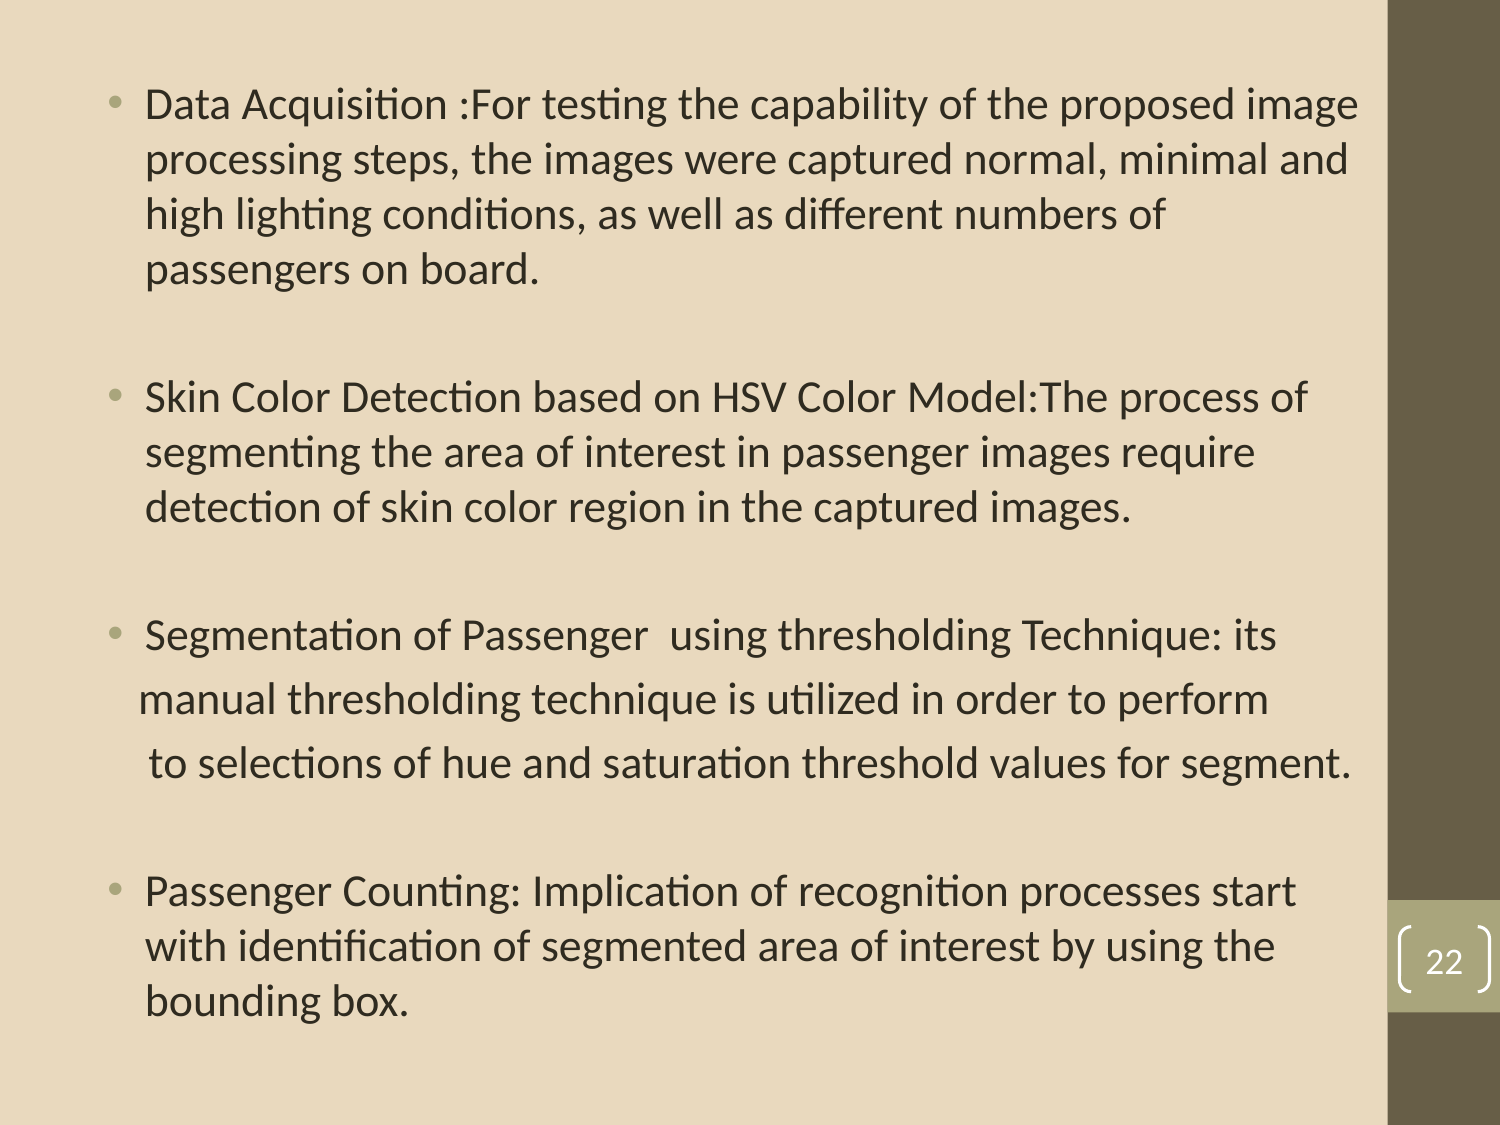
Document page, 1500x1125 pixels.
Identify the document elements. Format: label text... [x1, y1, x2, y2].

list Data Acquisition :For testing the capability of the proposed image processing steps, the images were captured normal, minimal and high lighting conditions, as well as different numbers of passengers on board. Skin Color Detection based on HSV Color Model:The process of segmenting the area of interest in passenger images require detection of skin color region in the captured images. Segmentation of Passenger using thresholding Technique: its manual thresholding technique is utilized in order to perform to selections of hue and saturation threshold values for segment. Passenger Counting: Implication of recognition processes start with identification of segmented area of interest by using the bounding box. [73, 66, 1385, 1125]
slide_number 22 [1397, 925, 1492, 994]
